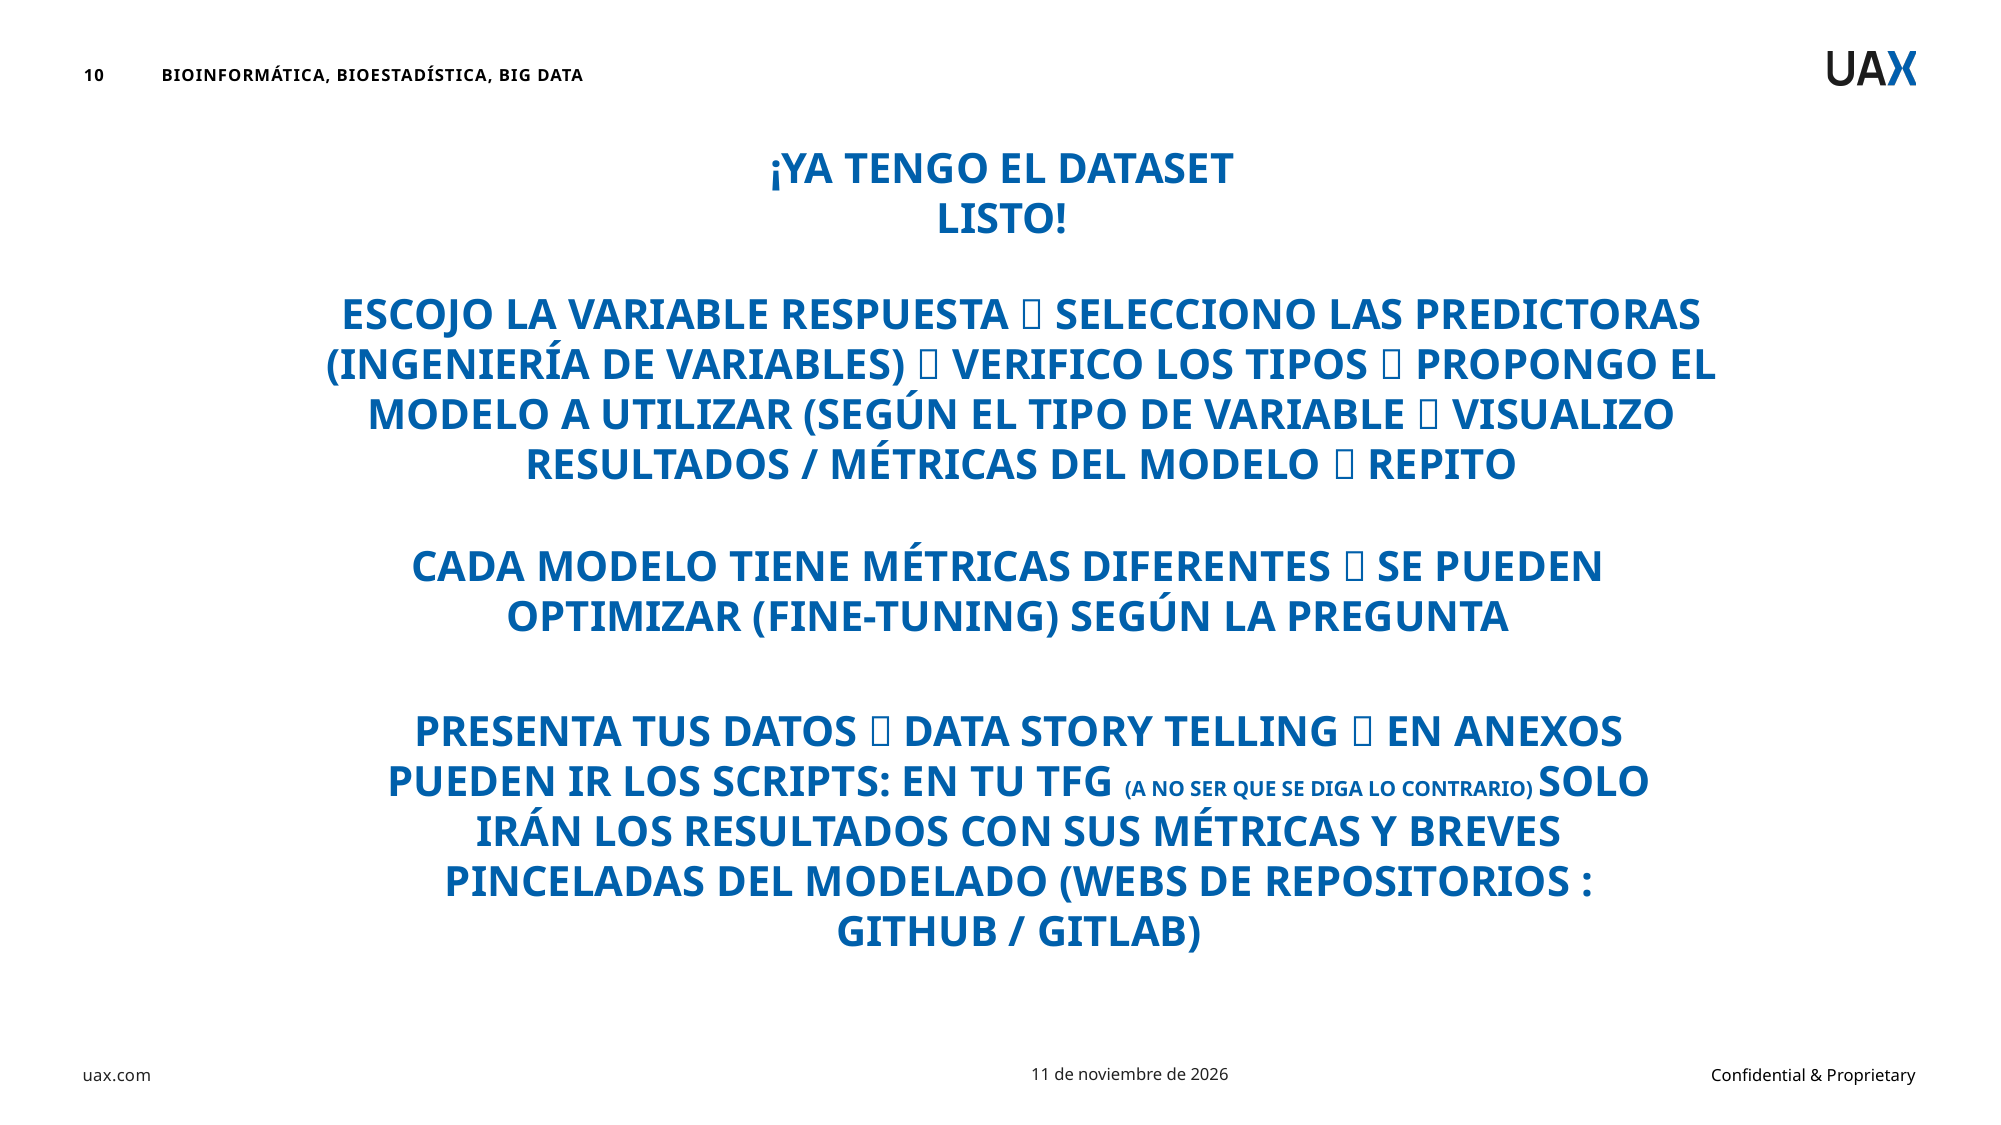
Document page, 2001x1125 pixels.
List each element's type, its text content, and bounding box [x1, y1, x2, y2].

slide_number octubre de 2024 [1030, 1066, 1481, 1085]
text_box PRESENTA TUS DATOS  DATA STORY TELLING  EN ANEXOS PUEDEN IR LOS SCRIPTS: EN TU TFG (A NO SER QUE SE DIGA LO CONTRARIO) SOLO IRÁN LOS RESULTADOS CON SUS MÉTRICAS Y BREVES PINCELADAS DEL MODELADO (WEBS DE REPOSITORIOS : GITHUB / GITLAB) [330, 697, 1708, 963]
text_box ESCOJO LA VARIABLE RESPUESTA  SELECCIONO LAS PREDICTORAS (INGENIERÍA DE VARIABLES)  VERIFICO LOS TIPOS  PROPONGO EL MODELO A UTILIZAR (SEGÚN EL TIPO DE VARIABLE  VISUALIZO RESULTADOS / MÉTRICAS DEL MODELO  REPITO [227, 280, 1817, 495]
footer BIOINFORMÁTICA, BIOESTADÍSTICA, BIG DATA [161, 62, 886, 86]
text_box ¡YA TENGO EL DATASET LISTO! [697, 134, 1307, 250]
slide_number 10 [83, 62, 137, 86]
text_box CADA MODELO TIENE MÉTRICAS DIFERENTES  SE PUEDEN OPTIMIZAR (FINE-TUNING) SEGÚN LA PREGUNTA [319, 532, 1697, 648]
